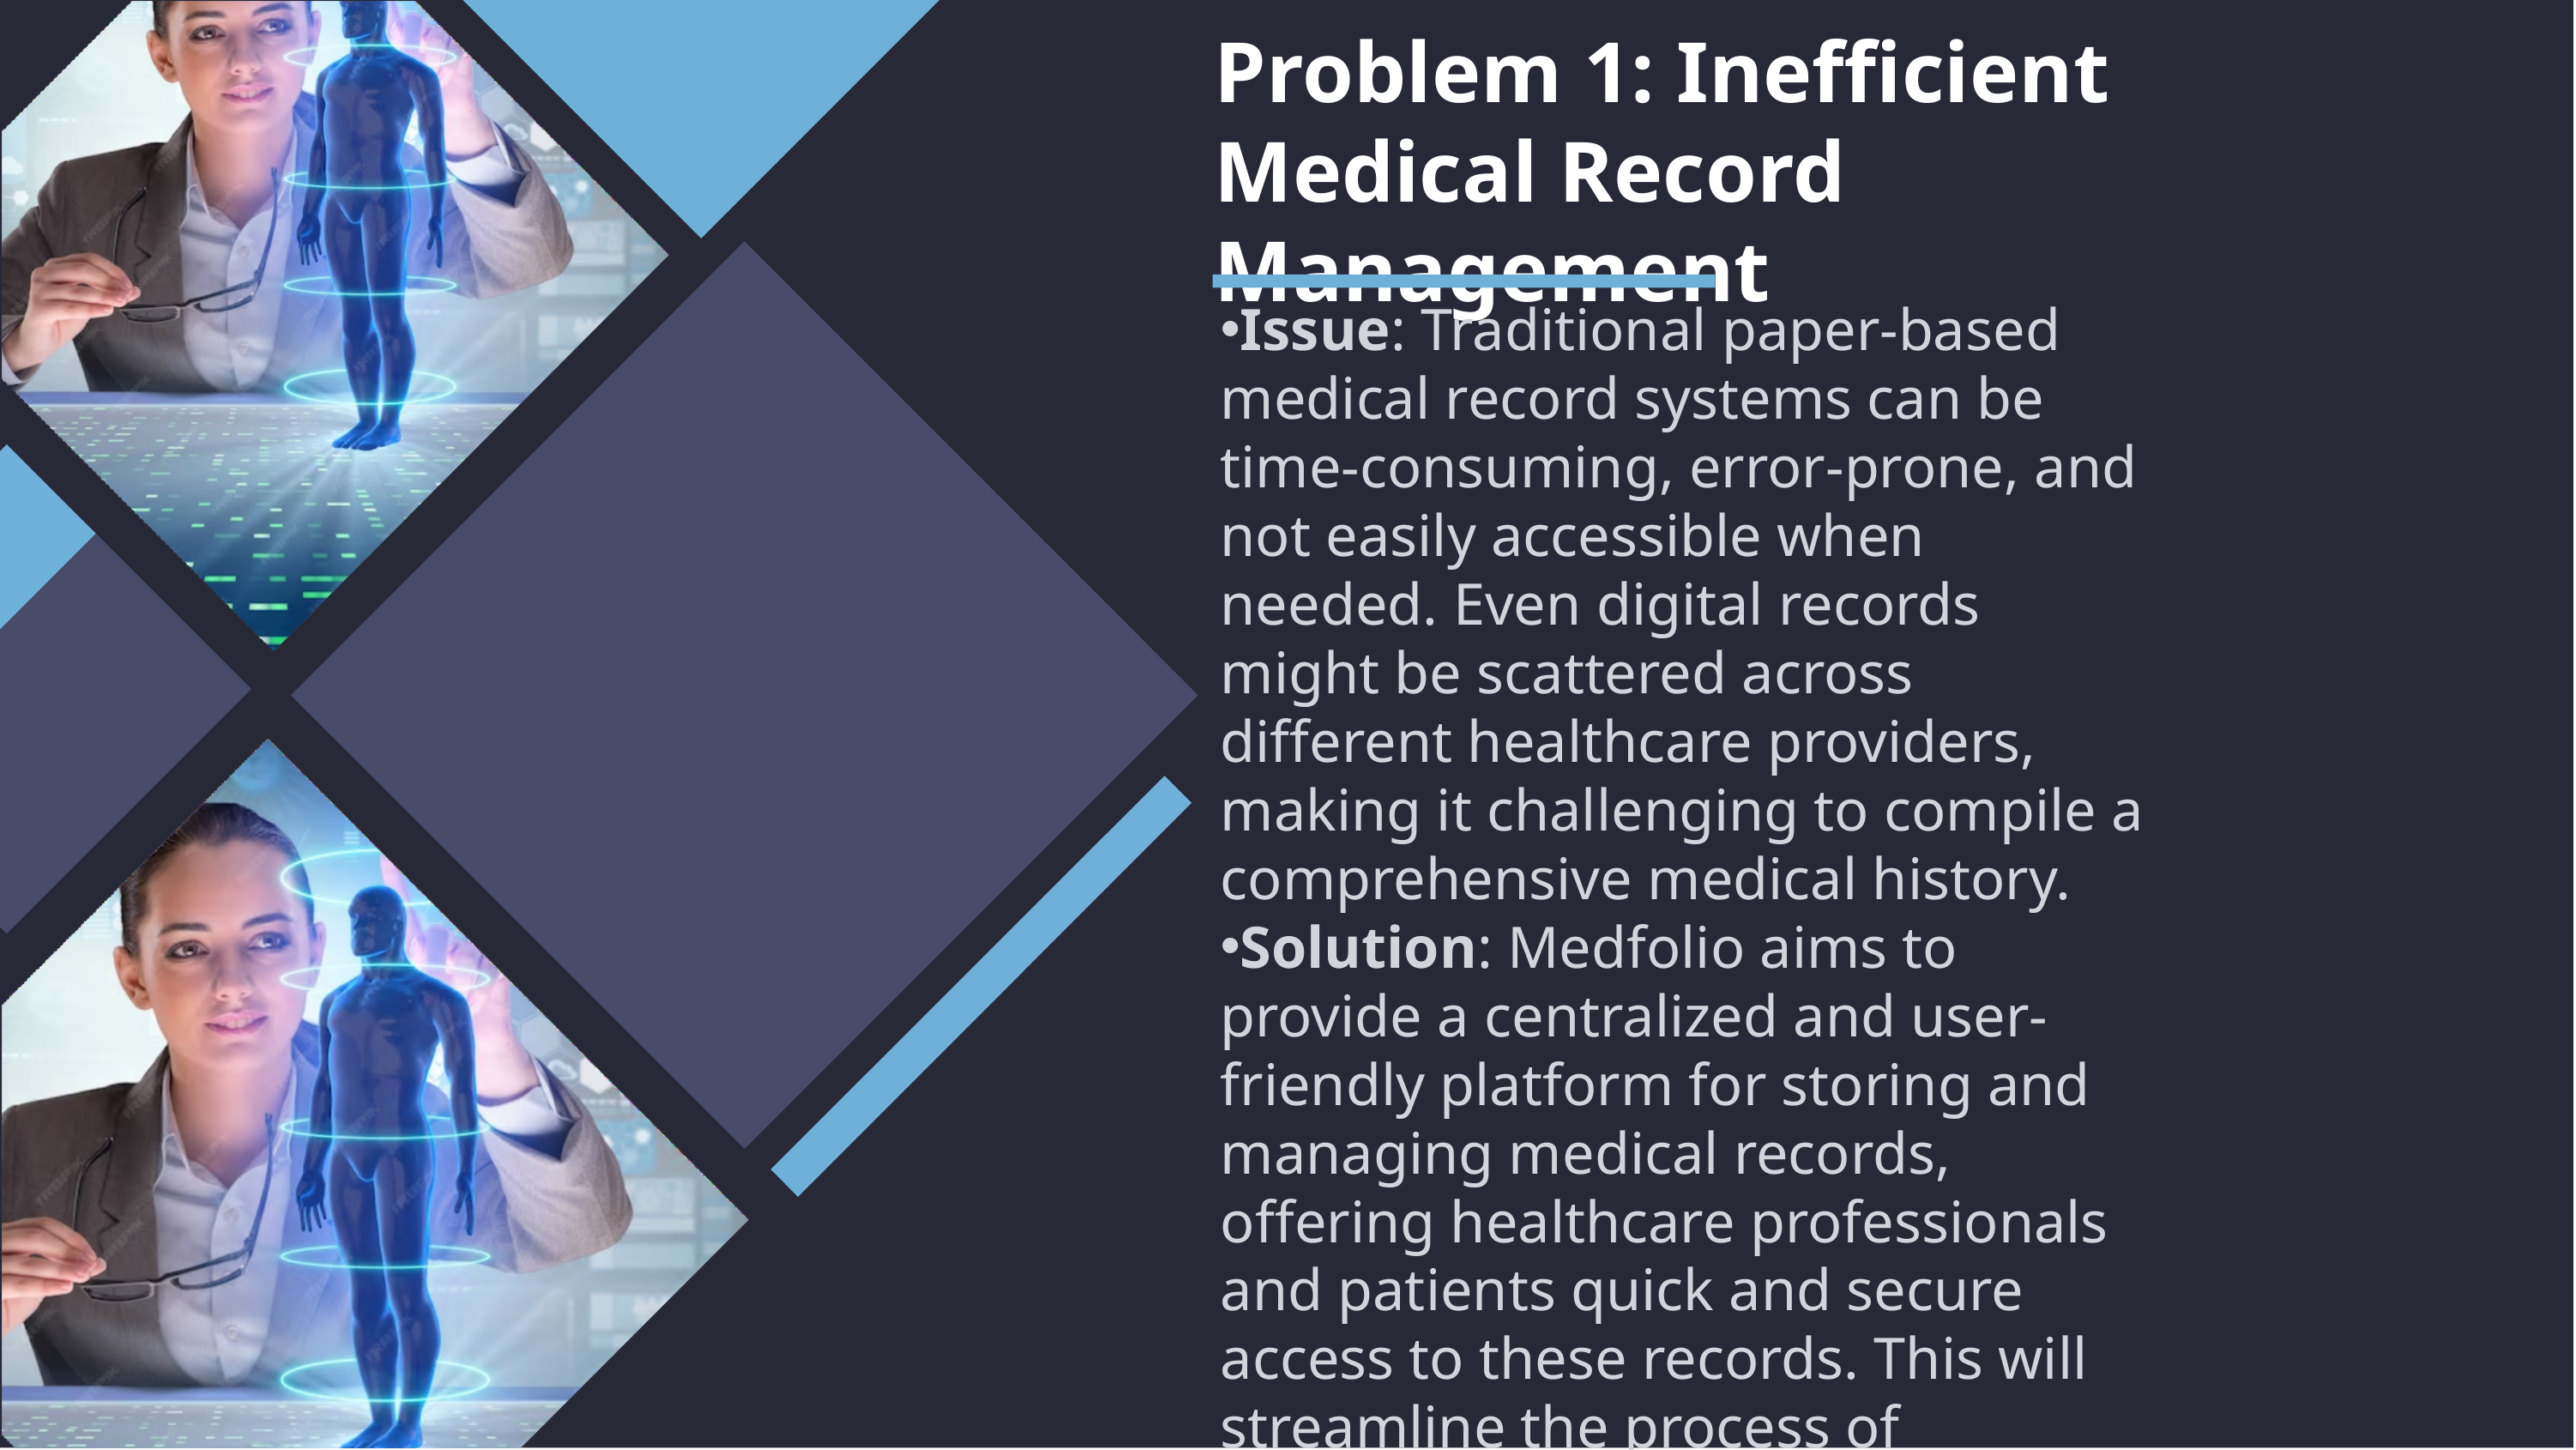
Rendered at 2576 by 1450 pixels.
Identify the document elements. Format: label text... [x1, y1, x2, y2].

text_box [0, 0, 1199, 1448]
title Problem 1: Inefficient Medical Record Management [1212, 17, 2390, 319]
text_box [1212, 274, 1716, 288]
text_box Issue: Traditional paper-based medical record systems can be time-consuming, error-prone, and not easily accessible when needed. Even digital records might be scattered across different healthcare providers, making it challenging to compile a comprehensive medical history. Solution: Medfolio aims to provide a centralized and user-friendly platform for storing and managing medical records, offering healthcare professionals and patients quick and secure access to these records. This will streamline the process of managing and accessing medical information. [1220, 290, 2156, 1450]
